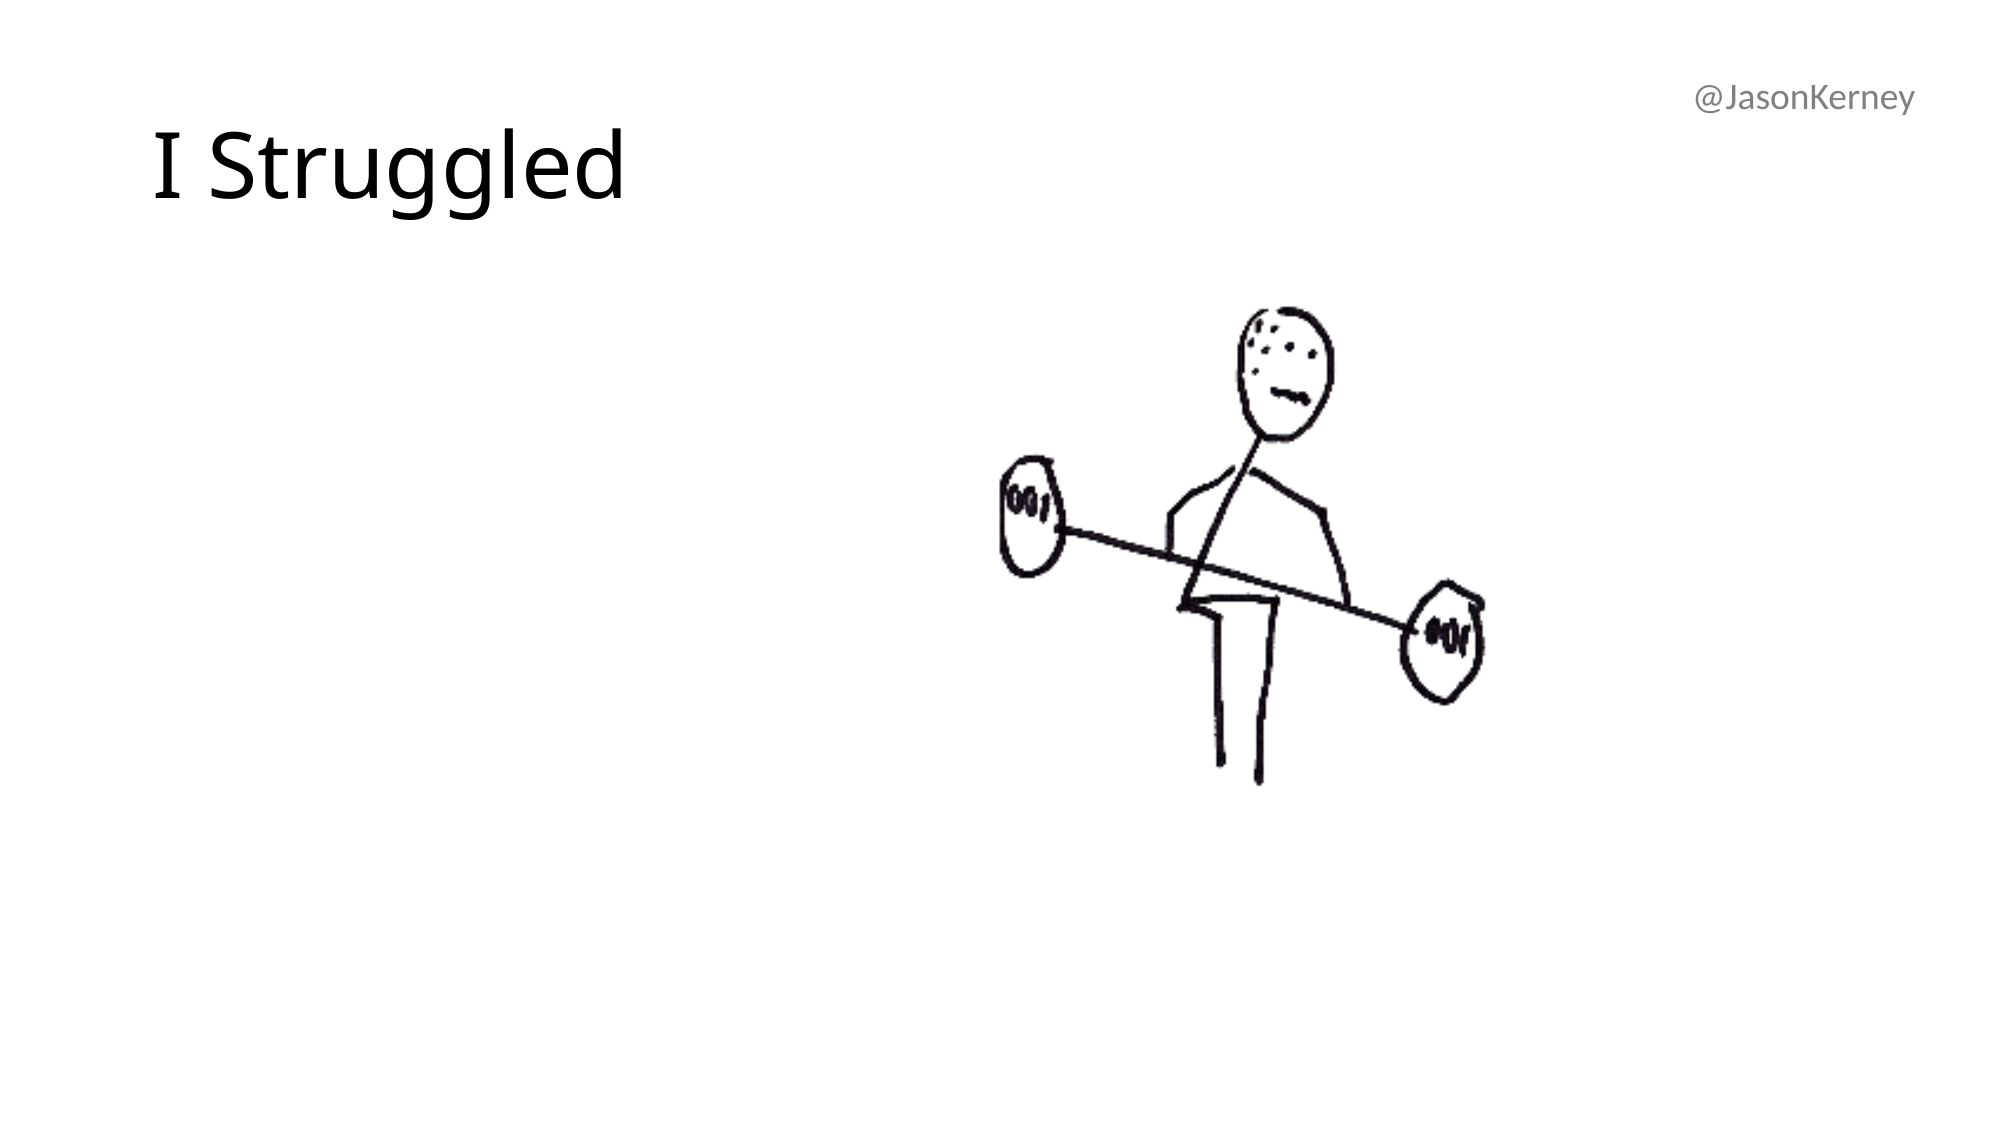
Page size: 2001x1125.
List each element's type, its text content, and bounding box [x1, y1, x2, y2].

picture [984, 291, 1502, 798]
text_box @JasonKerney [1677, 64, 1931, 125]
title I Struggled [137, 59, 1863, 278]
